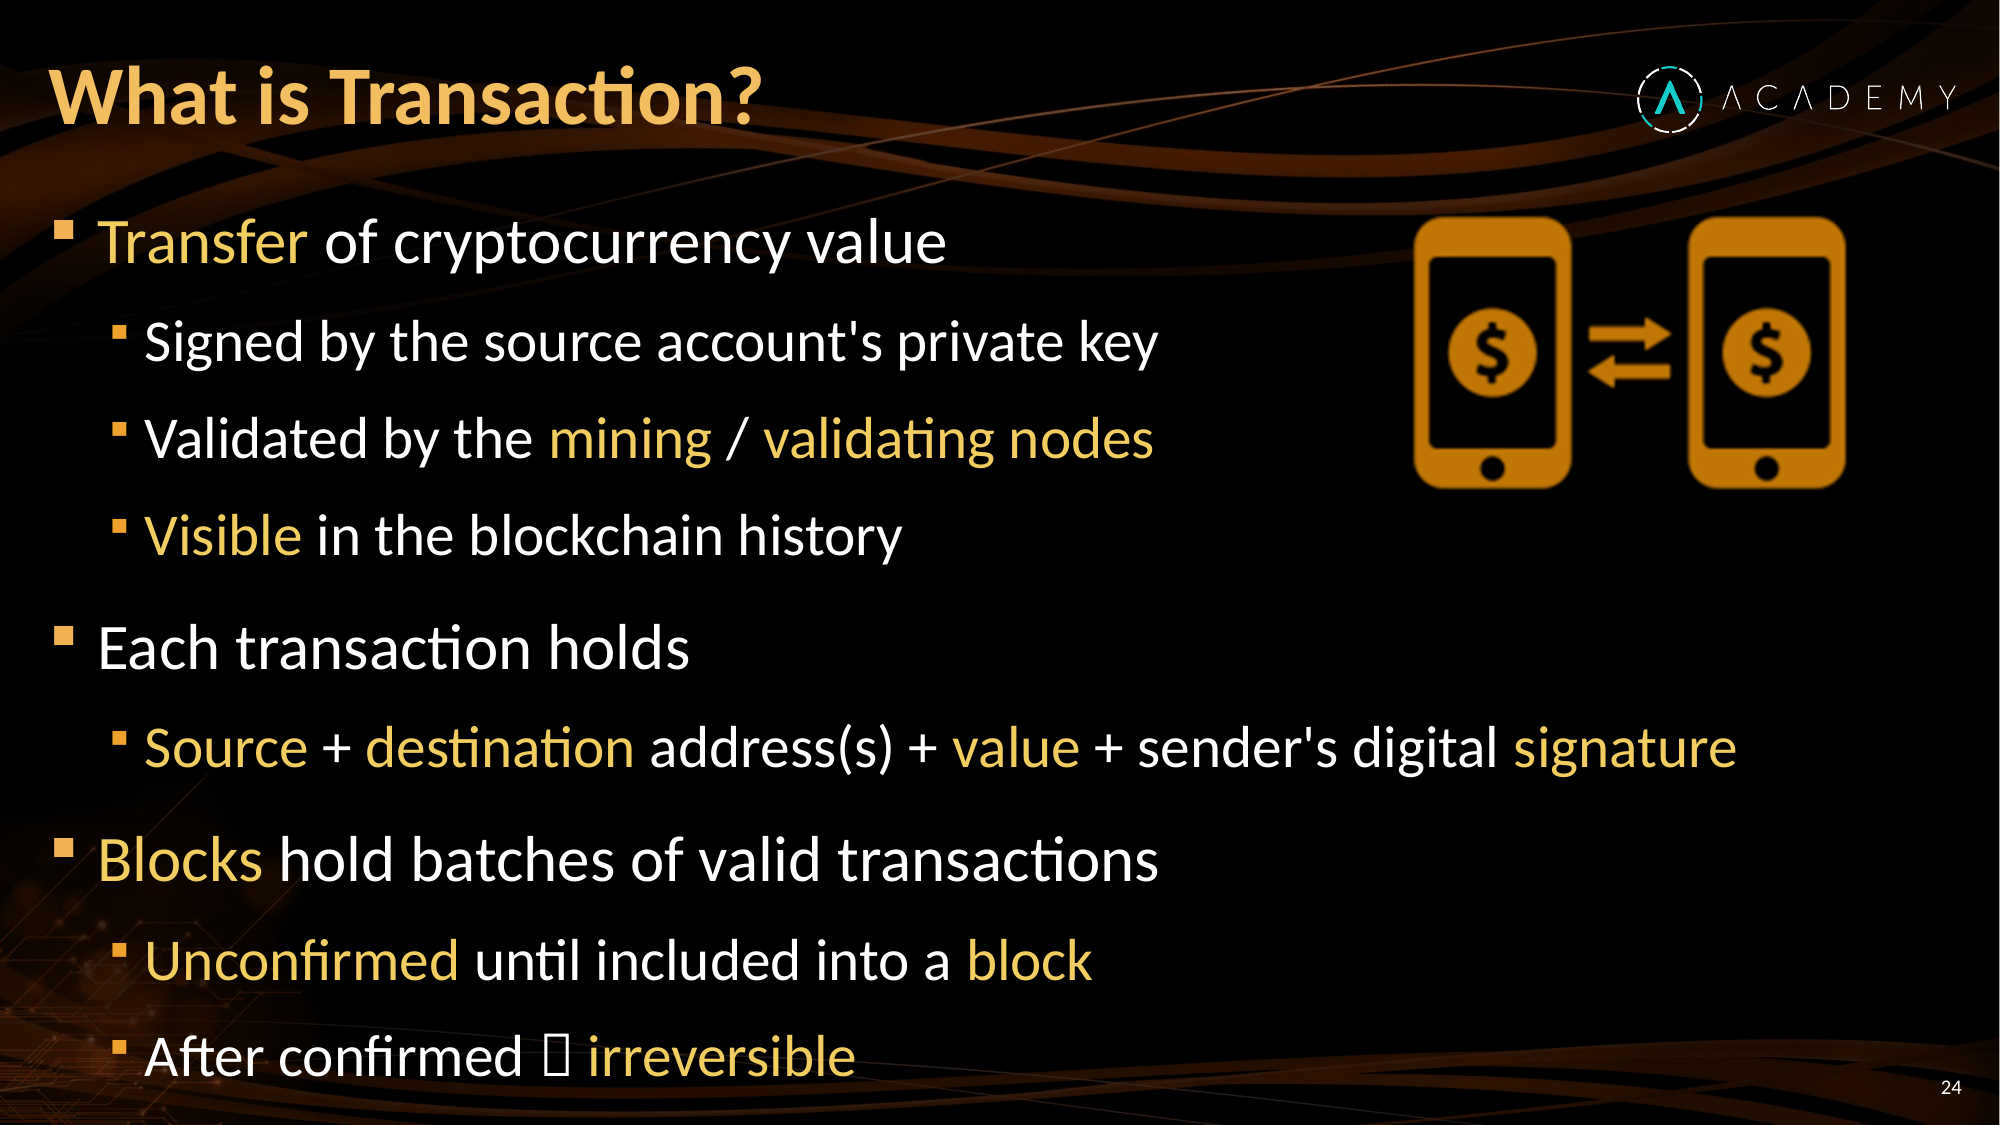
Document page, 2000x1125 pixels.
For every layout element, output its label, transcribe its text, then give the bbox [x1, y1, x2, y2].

list Transfer of cryptocurrency value Signed by the source account's private key Validated by the mining / validating nodes Visible in the blockchain history Each transaction holds Source + destination address(s) + value + sender's digital signature Blocks hold batches of valid transactions Unconfirmed until included into a block After confirmed  irreversible [31, 188, 1968, 1103]
picture [0, 0, 2000, 1125]
title What is Transaction? [30, 6, 1602, 189]
